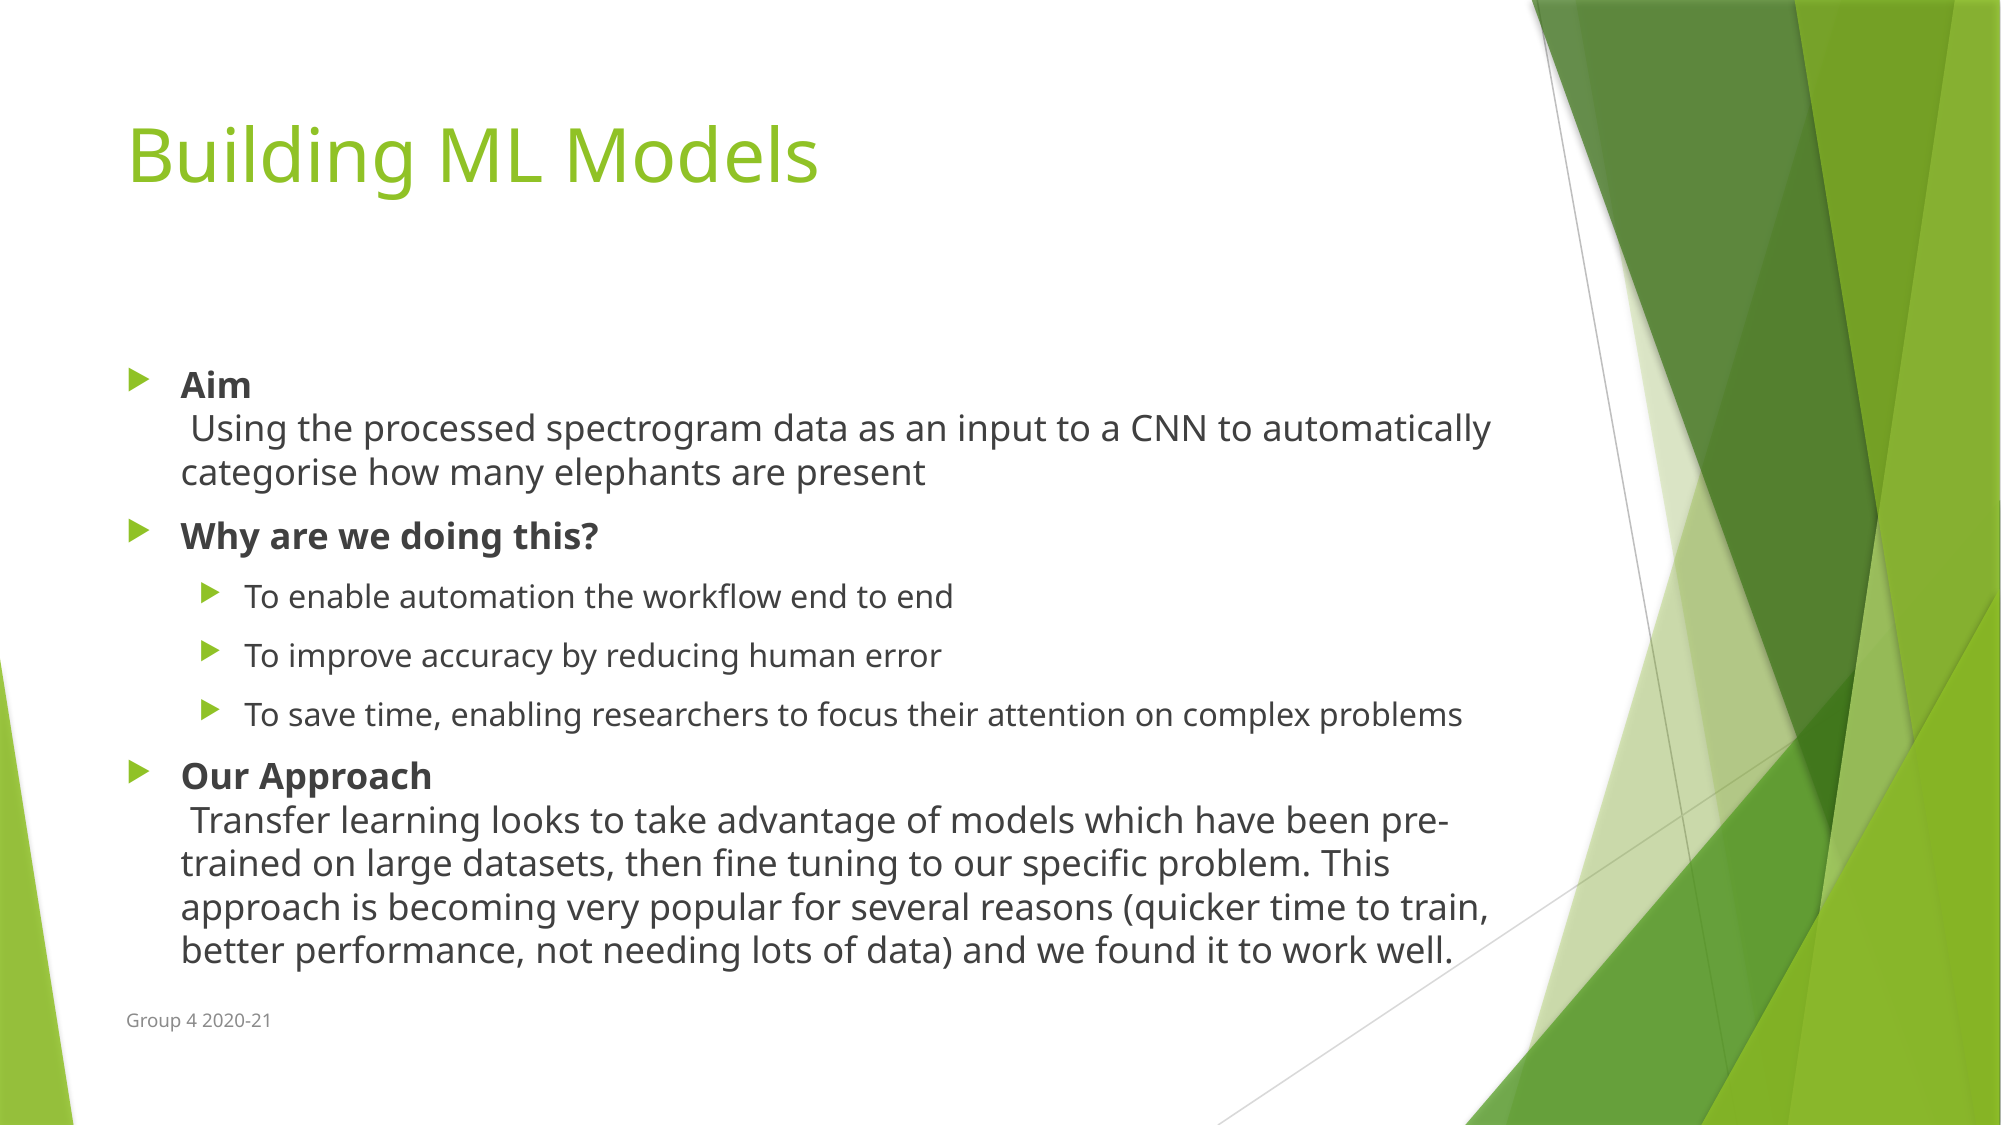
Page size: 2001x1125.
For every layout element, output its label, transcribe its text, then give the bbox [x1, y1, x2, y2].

footer Group 4 2020-21 [111, 991, 1145, 1051]
title Building ML Models [111, 99, 1522, 317]
list Aim Using the processed spectrogram data as an input to a CNN to automatically categorise how many elephants are present Why are we doing this? To enable automation the workflow end to end To improve accuracy by reducing human error To save time, enabling researchers to focus their attention on complex problems Our Approach Transfer learning looks to take advantage of models which have been pre-trained on large datasets, then fine tuning to our specific problem. This approach is becoming very popular for several reasons (quicker time to train, better performance, not needing lots of data) and we found it to work well. [111, 354, 1522, 992]
